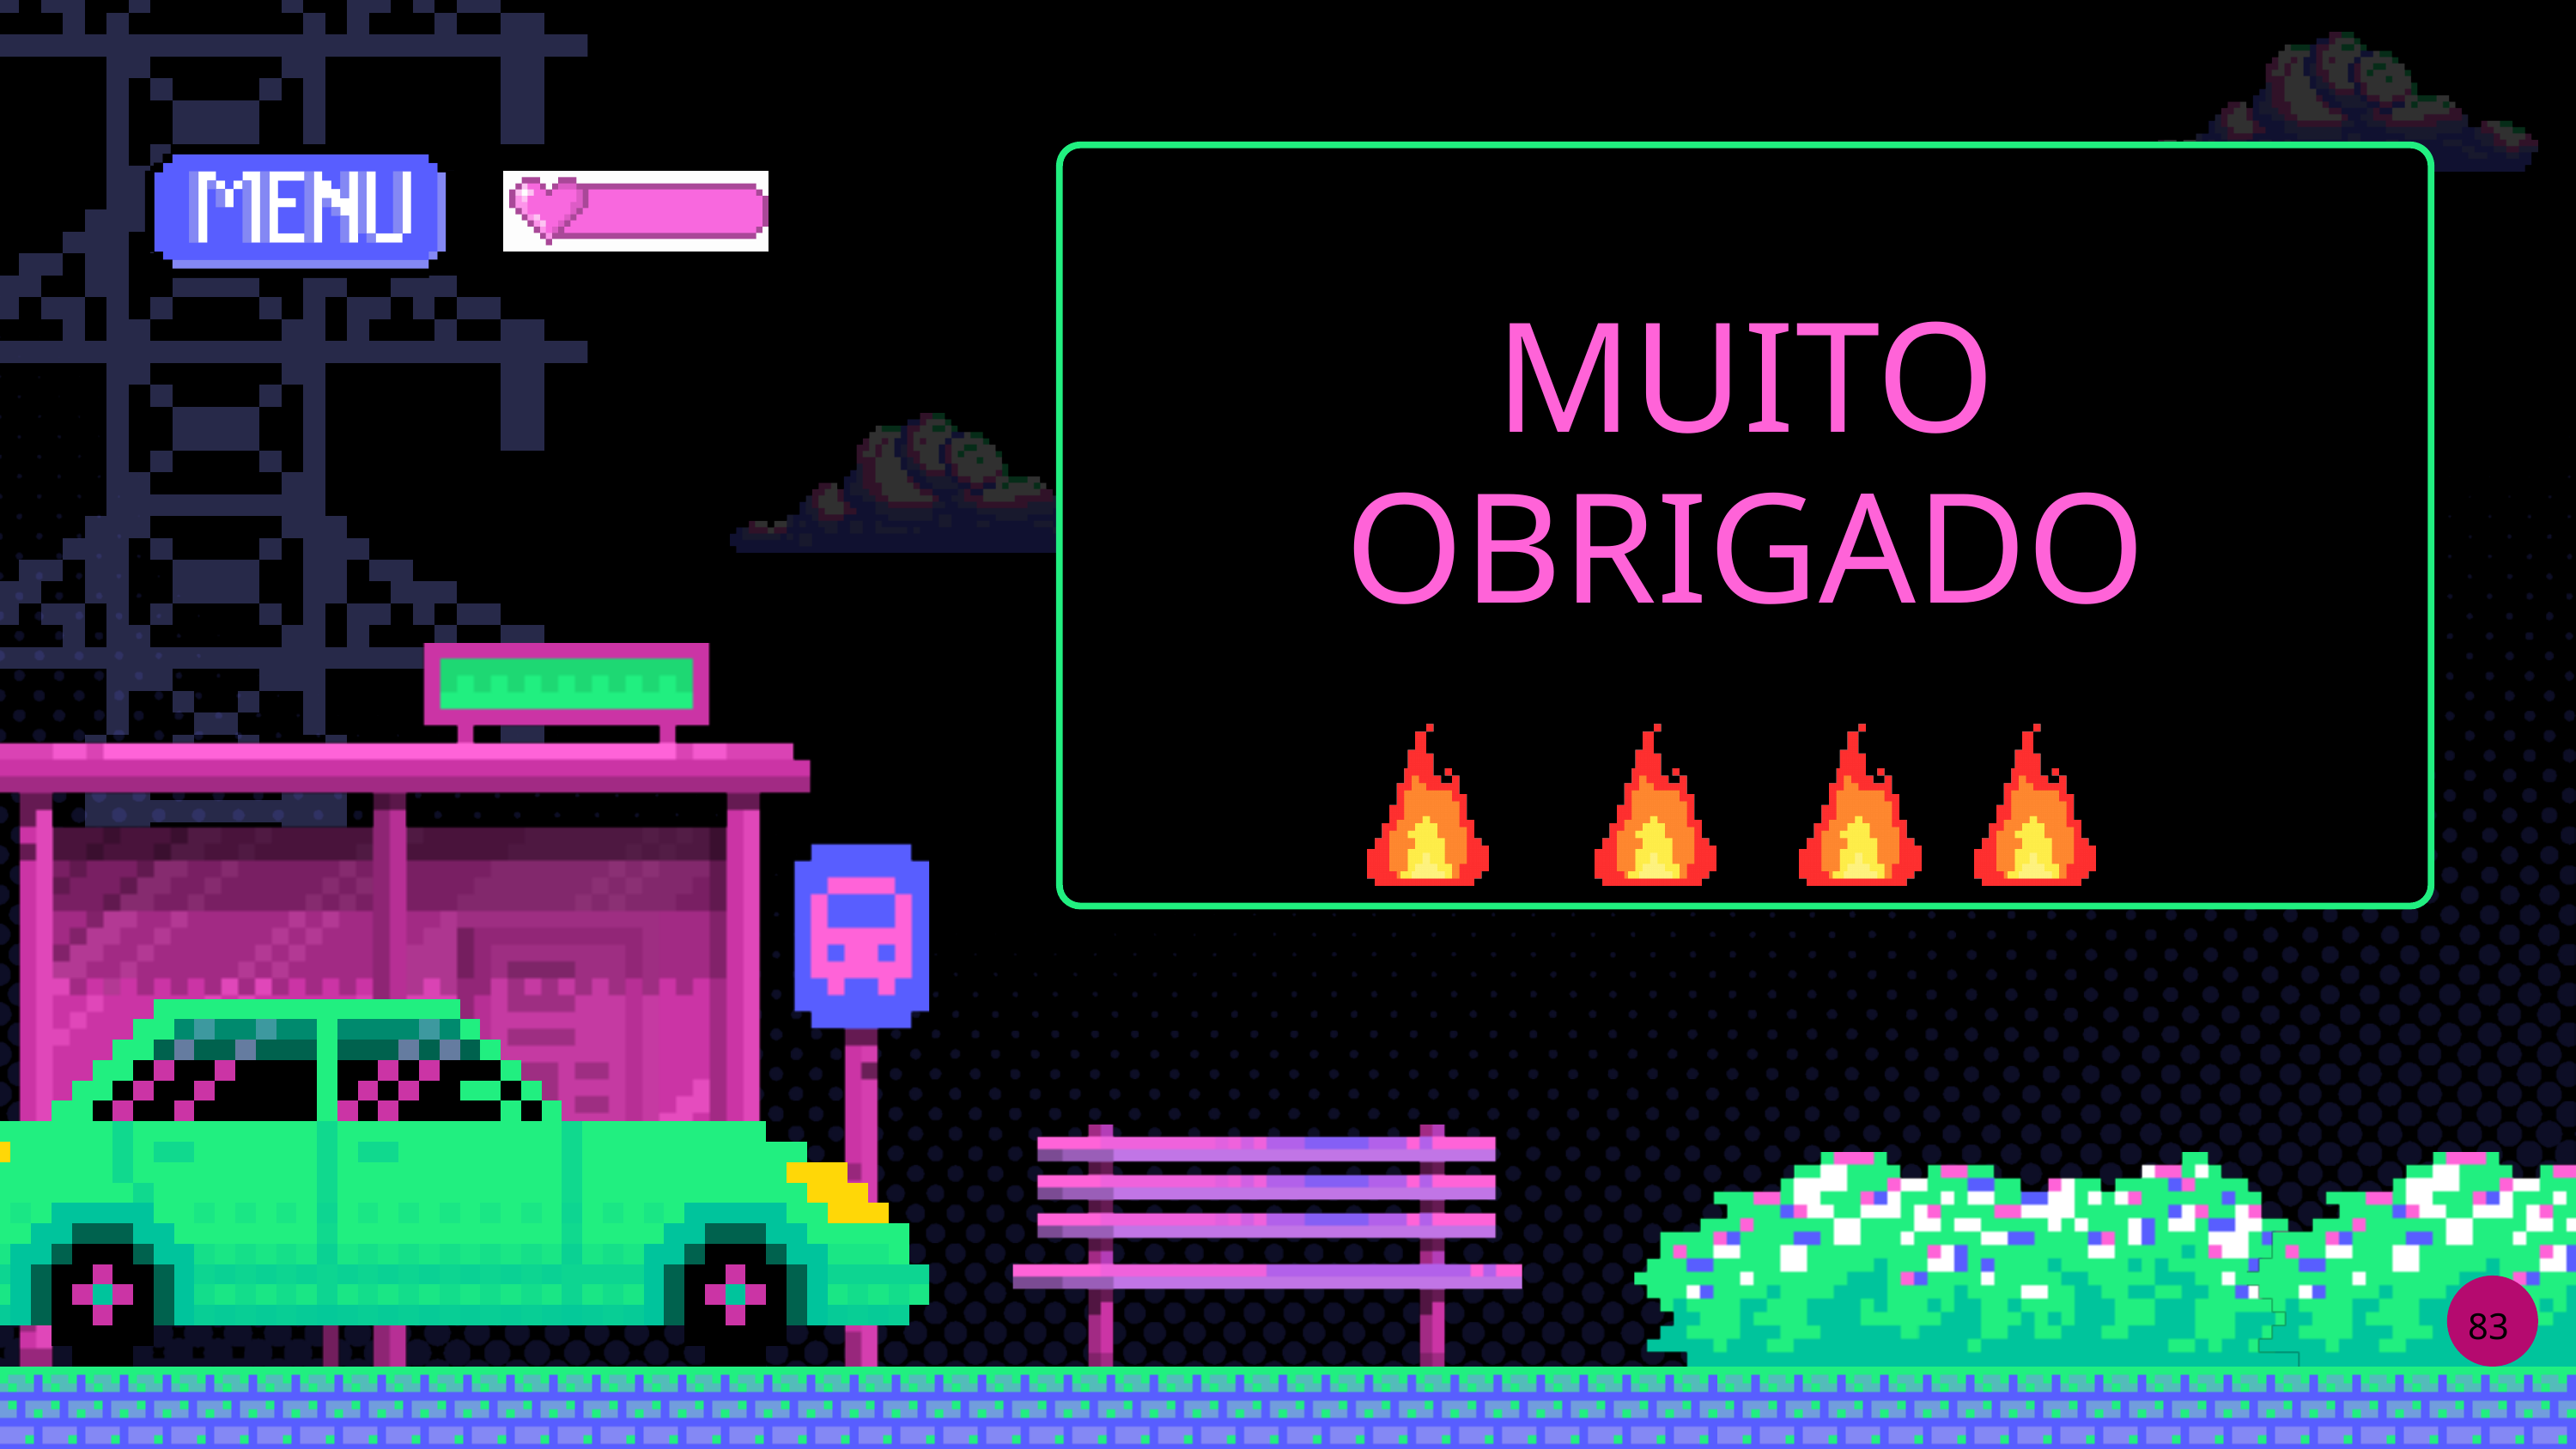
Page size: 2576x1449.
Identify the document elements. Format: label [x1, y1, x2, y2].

text_box [0, 0, 588, 643]
text_box [0, 1366, 2576, 1449]
picture [1973, 643, 2096, 887]
text_box [588, 277, 2576, 1366]
text_box [1151, 293, 2340, 758]
picture [1367, 643, 1490, 887]
picture [1799, 643, 1922, 887]
picture [1595, 643, 1717, 887]
text_box [2139, 32, 2538, 172]
text_box [1634, 1152, 2246, 1366]
text_box [144, 144, 455, 278]
text_box [2246, 1152, 2576, 1366]
text_box [730, 413, 1054, 553]
text_box [2446, 1275, 2539, 1367]
text_box [0, 643, 930, 999]
text_box [1059, 144, 2432, 906]
text_box [1012, 1125, 1522, 1366]
picture [503, 171, 769, 252]
text_box [0, 999, 930, 1366]
